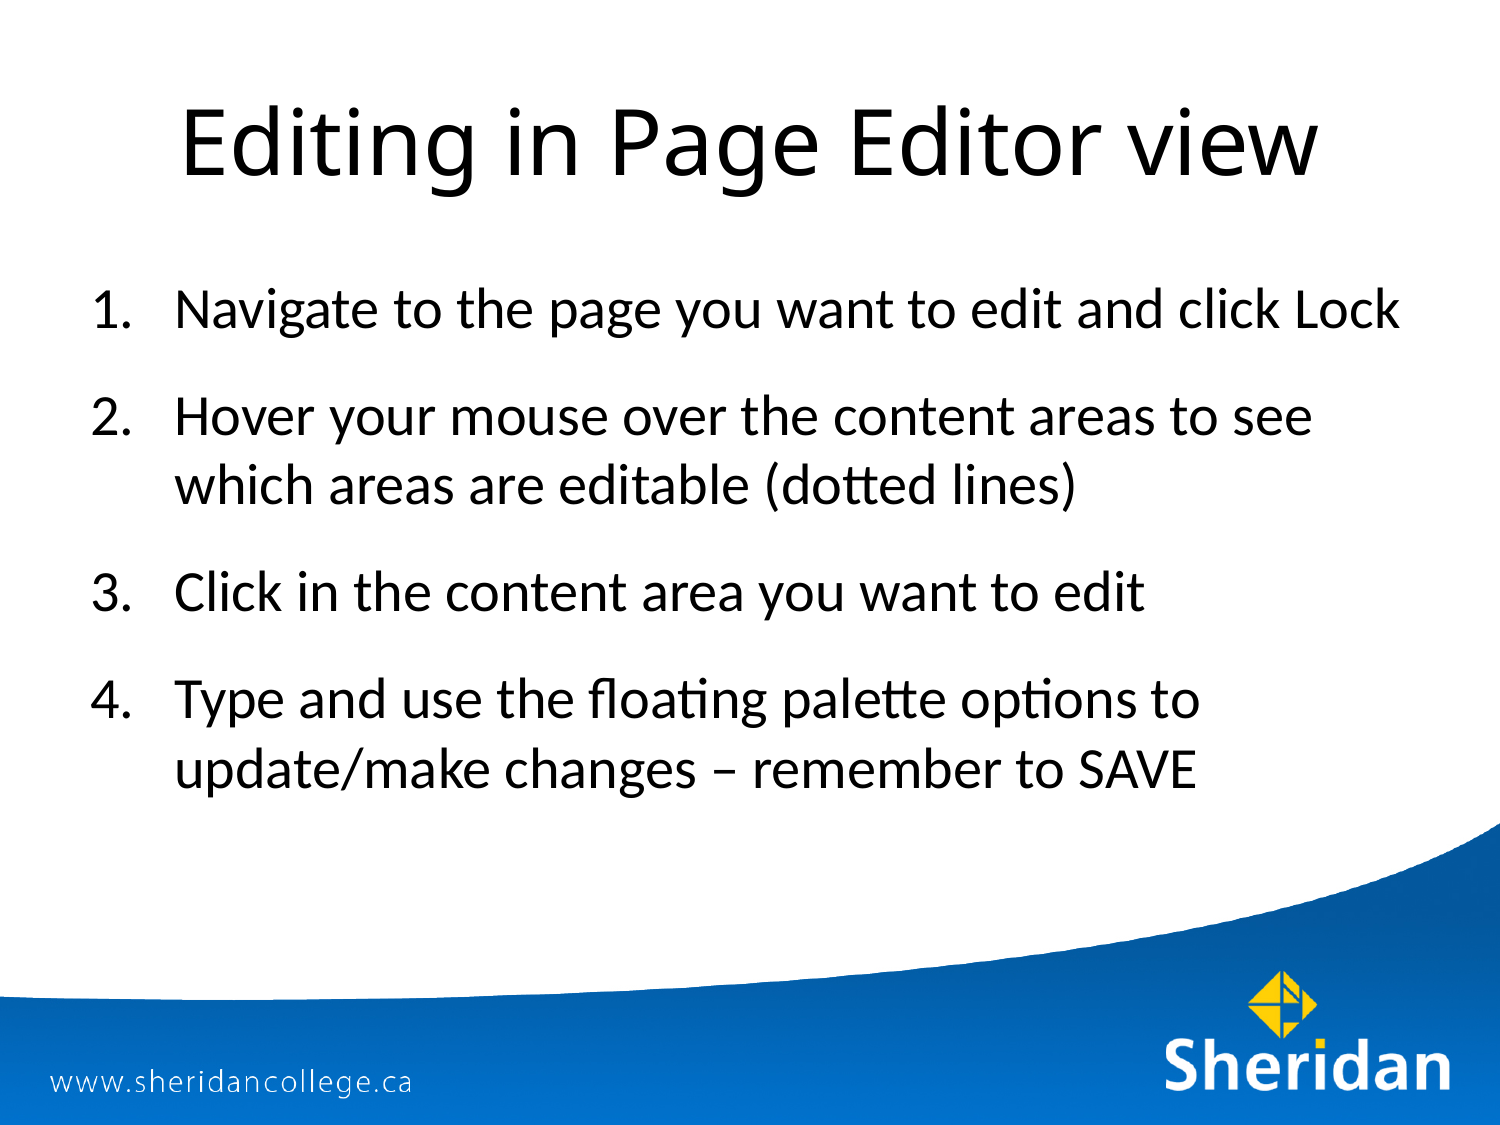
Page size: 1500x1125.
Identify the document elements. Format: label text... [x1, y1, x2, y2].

picture [0, 86, 1500, 1125]
title Editing in Page Editor view [75, 45, 1425, 233]
list Navigate to the page you want to edit and click Lock Hover your mouse over the content areas to see which areas are editable (dotted lines) Click in the content area you want to edit Type and use the floating palette options to update/make changes – remember to SAVE [75, 262, 1425, 1005]
